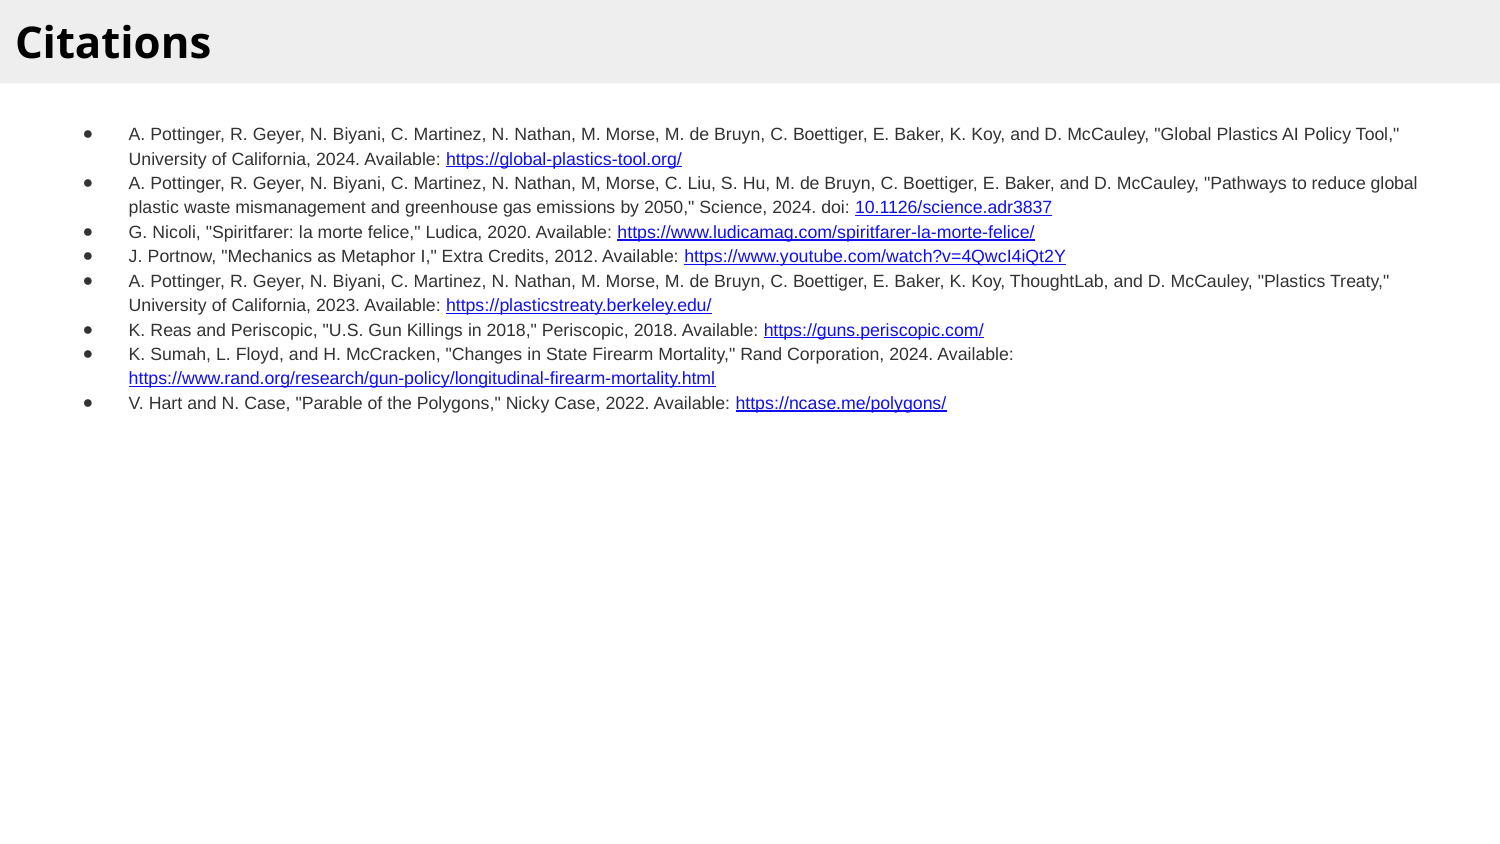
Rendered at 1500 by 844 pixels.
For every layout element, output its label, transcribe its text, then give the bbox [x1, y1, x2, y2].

text_box [0, 0, 1500, 84]
text_box Citations [0, 0, 1480, 83]
text_box A. Pottinger, R. Geyer, N. Biyani, C. Martinez, N. Nathan, M. Morse, M. de Bruyn, C. Boettiger, E. Baker, K. Koy, and D. McCauley, "Global Plastics AI Policy Tool," University of California, 2024. Available: https://global-plastics-tool.org/ A. Pottinger, R. Geyer, N. Biyani, C. Martinez, N. Nathan, M, Morse, C. Liu, S. Hu, M. de Bruyn, C. Boettiger, E. Baker, and D. McCauley, "Pathways to reduce global plastic waste mismanagement and greenhouse gas emissions by 2050," Science, 2024. doi: 10.1126/science.adr3837 G. Nicoli, "Spiritfarer: la morte felice," Ludica, 2020. Available: https://www.ludicamag.com/spiritfarer-la-morte-felice/ J. Portnow, "Mechanics as Metaphor I," Extra Credits, 2012. Available: https://www.youtube.com/watch?v=4QwcI4iQt2Y A. Pottinger, R. Geyer, N. Biyani, C. Martinez, N. Nathan, M. Morse, M. de Bruyn, C. Boettiger, E. Baker, K. Koy, ThoughtLab, and D. McCauley, "Plastics Treaty," University of California, 2023. Available: https://plasticstreaty.berkeley.edu/ K. Reas and Periscopic, "U.S. Gun Killings in 2018," Periscopic, 2018. Available: https://guns.periscopic.com/ K. Sumah, L. Floyd, and H. McCracken, "Changes in State Firearm Mortality," Rand Corporation, 2024. Available: https://www.rand.org/research/gun-policy/longitudinal-firearm-mortality.html V. Hart and N. Case, "Parable of the Polygons," Nicky Case, 2022. Available: https://ncase.me/polygons/ [38, 104, 1441, 814]
